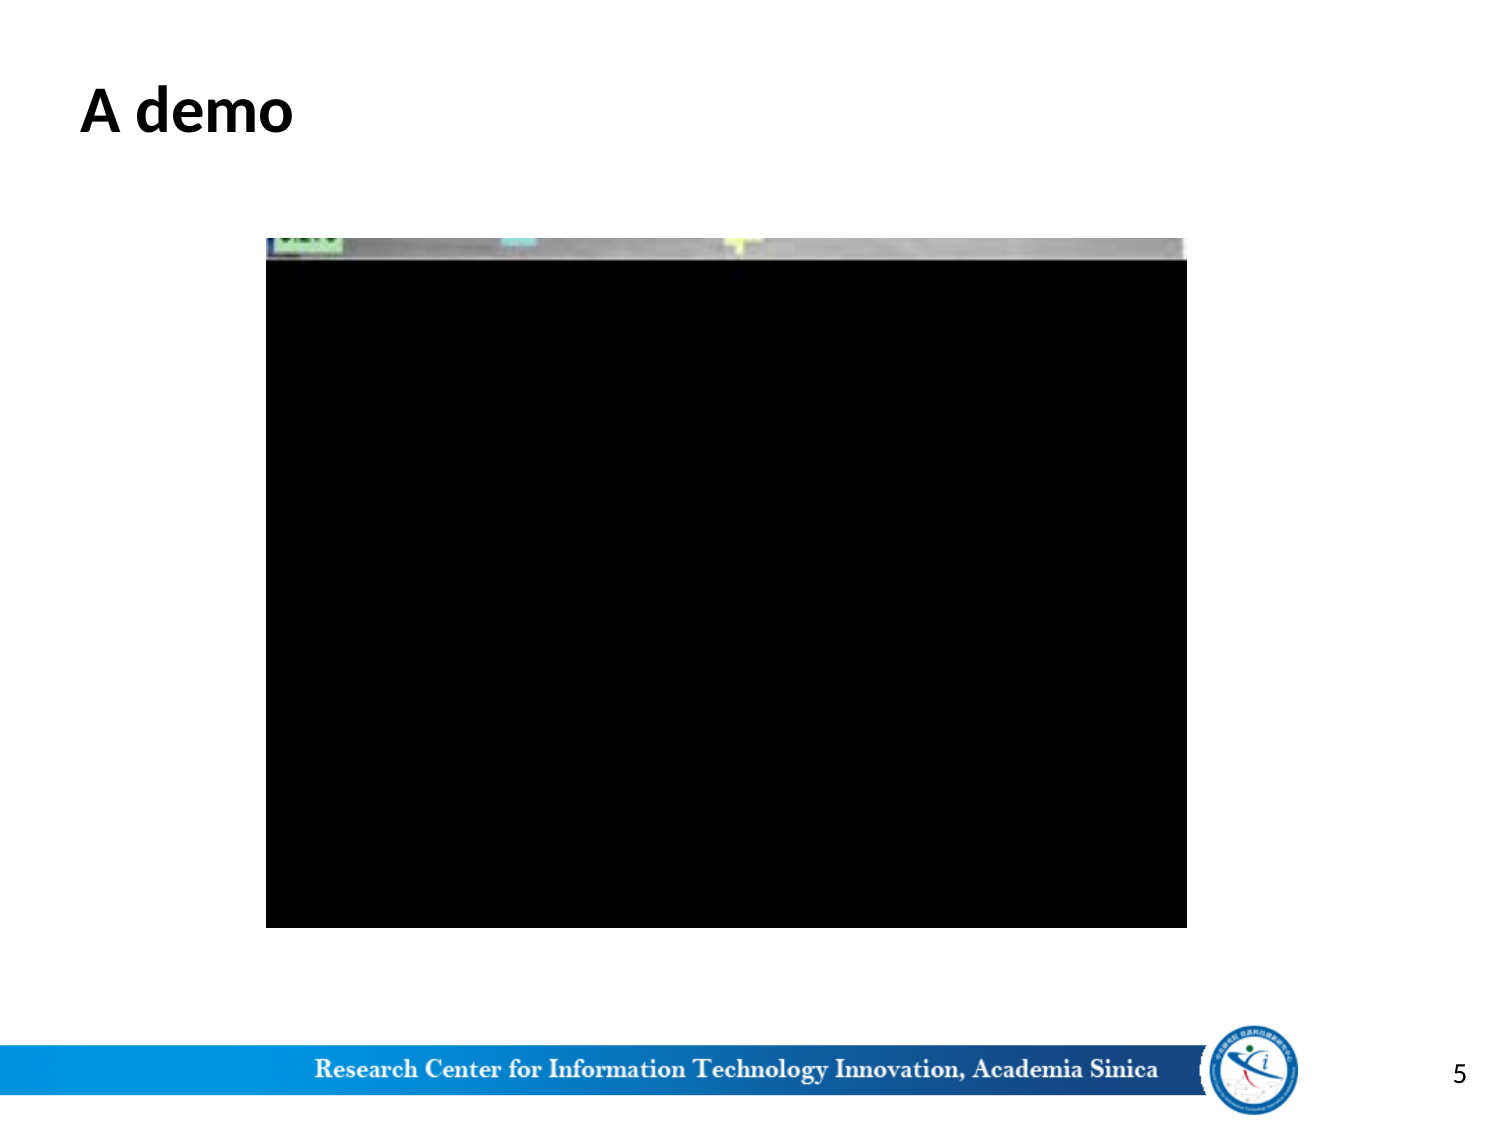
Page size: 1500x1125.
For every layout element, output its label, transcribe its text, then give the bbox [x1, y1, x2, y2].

title A demo [64, 30, 1436, 182]
slide_number 5 [1352, 1046, 1483, 1107]
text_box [265, 237, 1188, 929]
picture [0, 1020, 1329, 1125]
